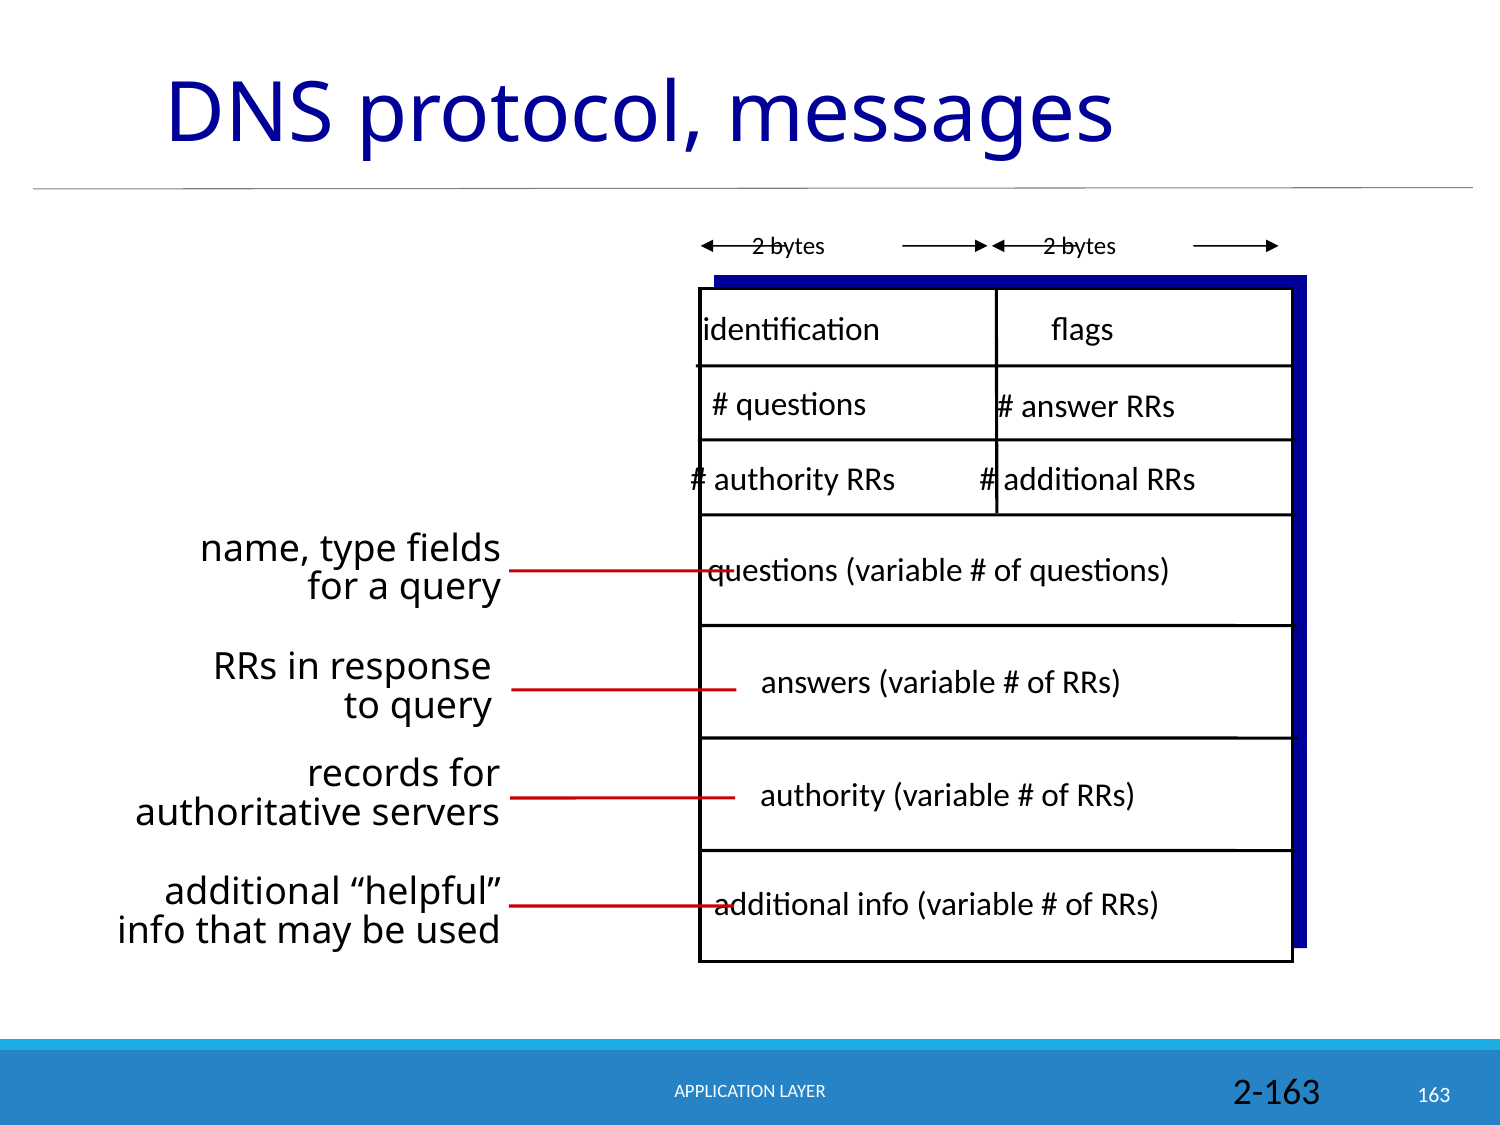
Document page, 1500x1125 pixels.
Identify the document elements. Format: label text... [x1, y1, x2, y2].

text_box RRs in response to query [151, 641, 507, 733]
text_box DNS protocol, messages [149, 37, 1425, 179]
footer Application Layer [453, 1059, 1047, 1120]
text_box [991, 221, 1280, 268]
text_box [695, 274, 1308, 962]
text_box name, type fields for a query [185, 523, 516, 615]
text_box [700, 221, 988, 268]
text_box additional “helpful” info that may be used [102, 866, 516, 958]
text_box records for authoritative servers [120, 748, 516, 841]
slide_number 2-163 [1218, 1059, 1380, 1120]
